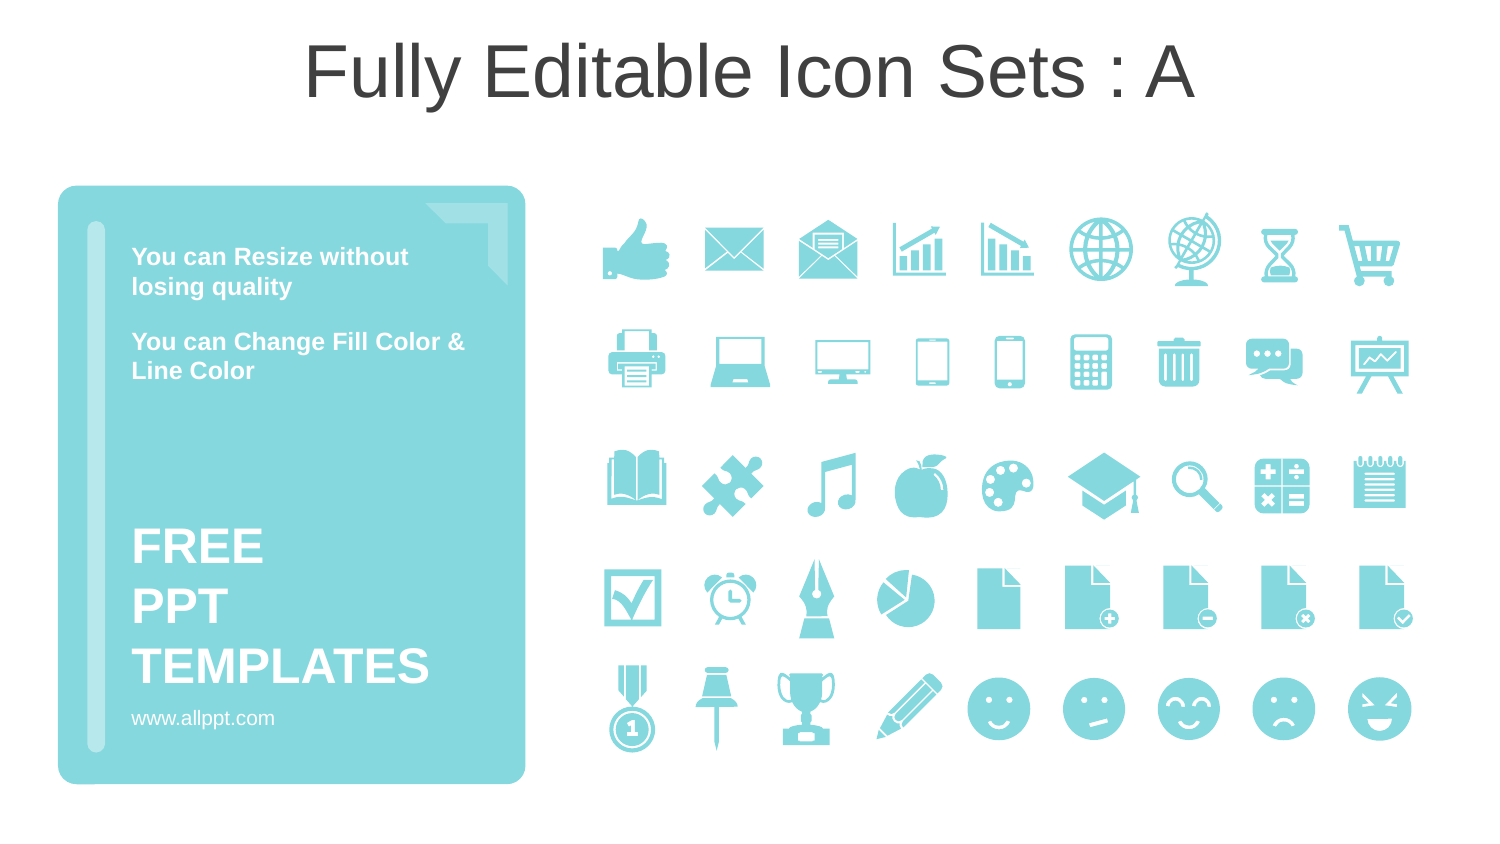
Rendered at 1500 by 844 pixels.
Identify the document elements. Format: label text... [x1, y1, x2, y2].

text_box [1060, 675, 1128, 743]
text_box [797, 556, 837, 641]
text_box [702, 225, 766, 273]
text_box [708, 334, 773, 390]
text_box [600, 216, 672, 282]
text_box [1357, 563, 1415, 632]
text_box [1161, 563, 1219, 632]
text_box You can Change Fill Color & Line Color [116, 317, 483, 393]
text_box FREE PPT TEMPLATES [116, 505, 483, 701]
text_box [1348, 333, 1411, 396]
text_box [1250, 675, 1318, 743]
text_box [891, 221, 948, 278]
text_box [1336, 222, 1403, 289]
text_box [1259, 226, 1300, 285]
text_box www.allppt.com [116, 701, 483, 737]
text_box [605, 447, 669, 508]
text_box [874, 671, 945, 742]
text_box [1155, 675, 1222, 743]
text_box [892, 452, 950, 520]
text_box [979, 220, 1036, 278]
text_box [1067, 215, 1136, 284]
text_box [699, 453, 766, 520]
text_box [1166, 210, 1224, 289]
text_box [875, 567, 937, 630]
list Fully Editable Icon Sets : A [0, 20, 1500, 115]
text_box [965, 675, 1033, 743]
text_box [992, 333, 1028, 391]
text_box [1351, 454, 1408, 510]
text_box [1169, 459, 1225, 515]
text_box [1068, 332, 1115, 392]
text_box [1345, 675, 1414, 743]
text_box [913, 336, 952, 388]
text_box [796, 218, 860, 281]
text_box [693, 665, 740, 753]
text_box You can Resize without losing quality [116, 233, 483, 309]
text_box [1259, 563, 1317, 632]
text_box [813, 338, 873, 386]
text_box [975, 566, 1023, 631]
text_box [1065, 450, 1143, 522]
text_box [1063, 563, 1121, 632]
text_box [1155, 335, 1203, 389]
text_box [979, 458, 1036, 514]
text_box [1243, 336, 1305, 388]
text_box [607, 663, 658, 755]
text_box [602, 567, 664, 628]
text_box [805, 450, 858, 520]
text_box [1252, 456, 1312, 516]
text_box [775, 670, 837, 748]
text_box [606, 327, 668, 390]
text_box [702, 570, 759, 627]
